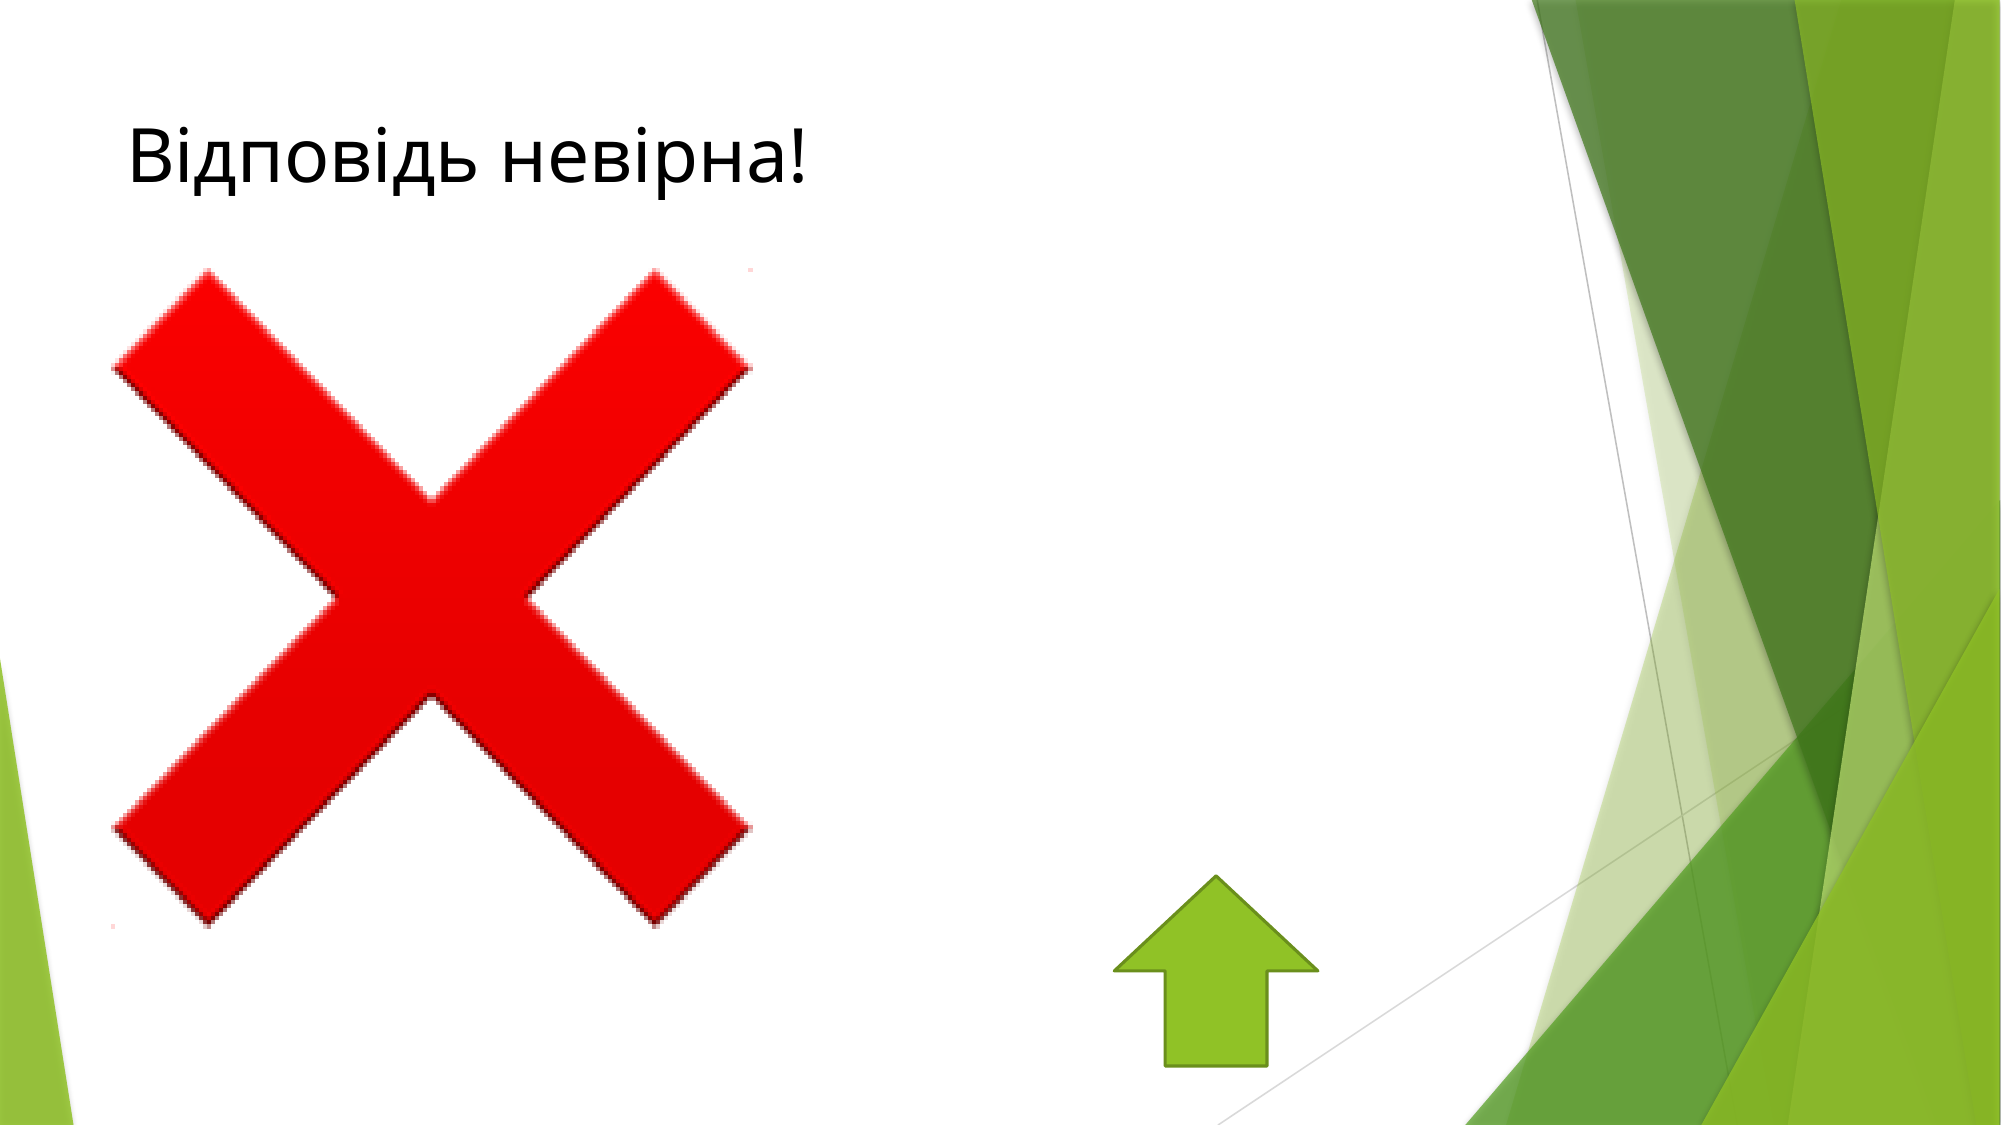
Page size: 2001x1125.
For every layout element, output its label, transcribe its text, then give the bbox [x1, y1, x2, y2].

picture [110, 267, 754, 929]
text_box [1112, 874, 1320, 1068]
title Відповідь невірна! [111, 99, 1522, 317]
